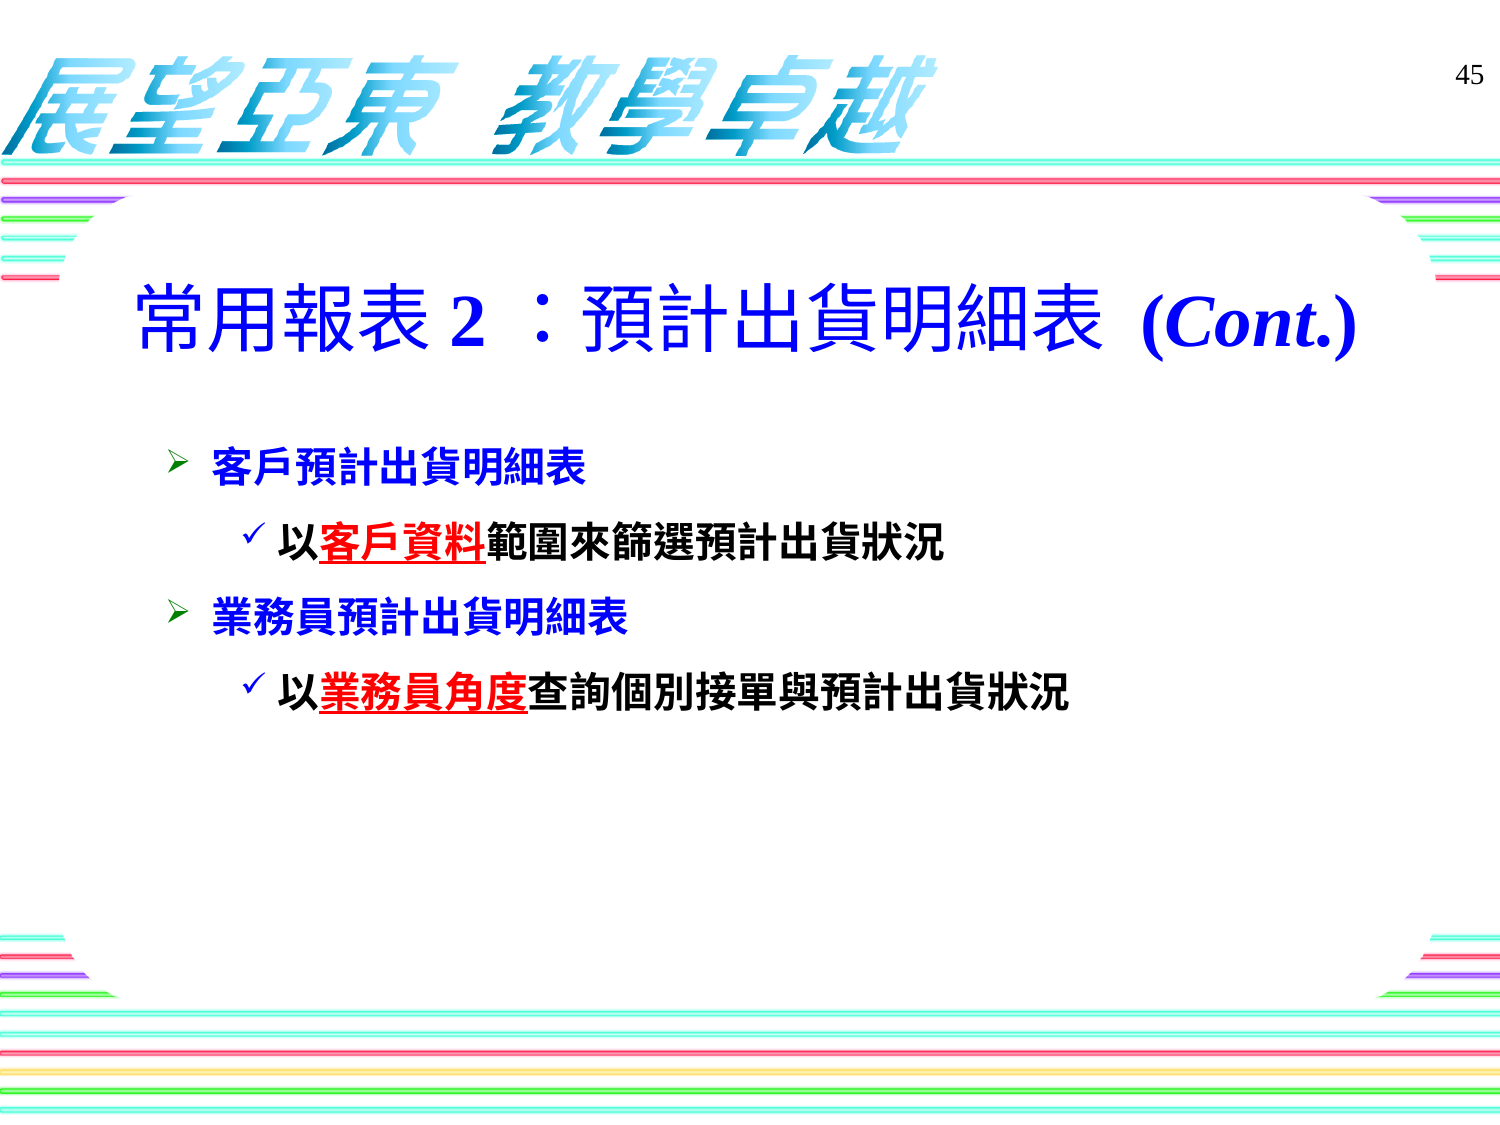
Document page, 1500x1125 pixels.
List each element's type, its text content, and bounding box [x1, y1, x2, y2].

picture [0, 0, 1500, 1125]
slide_number 45 [1149, 42, 1500, 103]
text_box 客戶預計出貨明細表 以客戶資料範圍來篩選預計出貨狀況 業務員預計出貨明細表 以業務員角度查詢個別接單與預計出貨狀況 [74, 433, 1425, 1005]
title 常用報表2：預計出貨明細表 (Cont.) [70, 222, 1421, 411]
